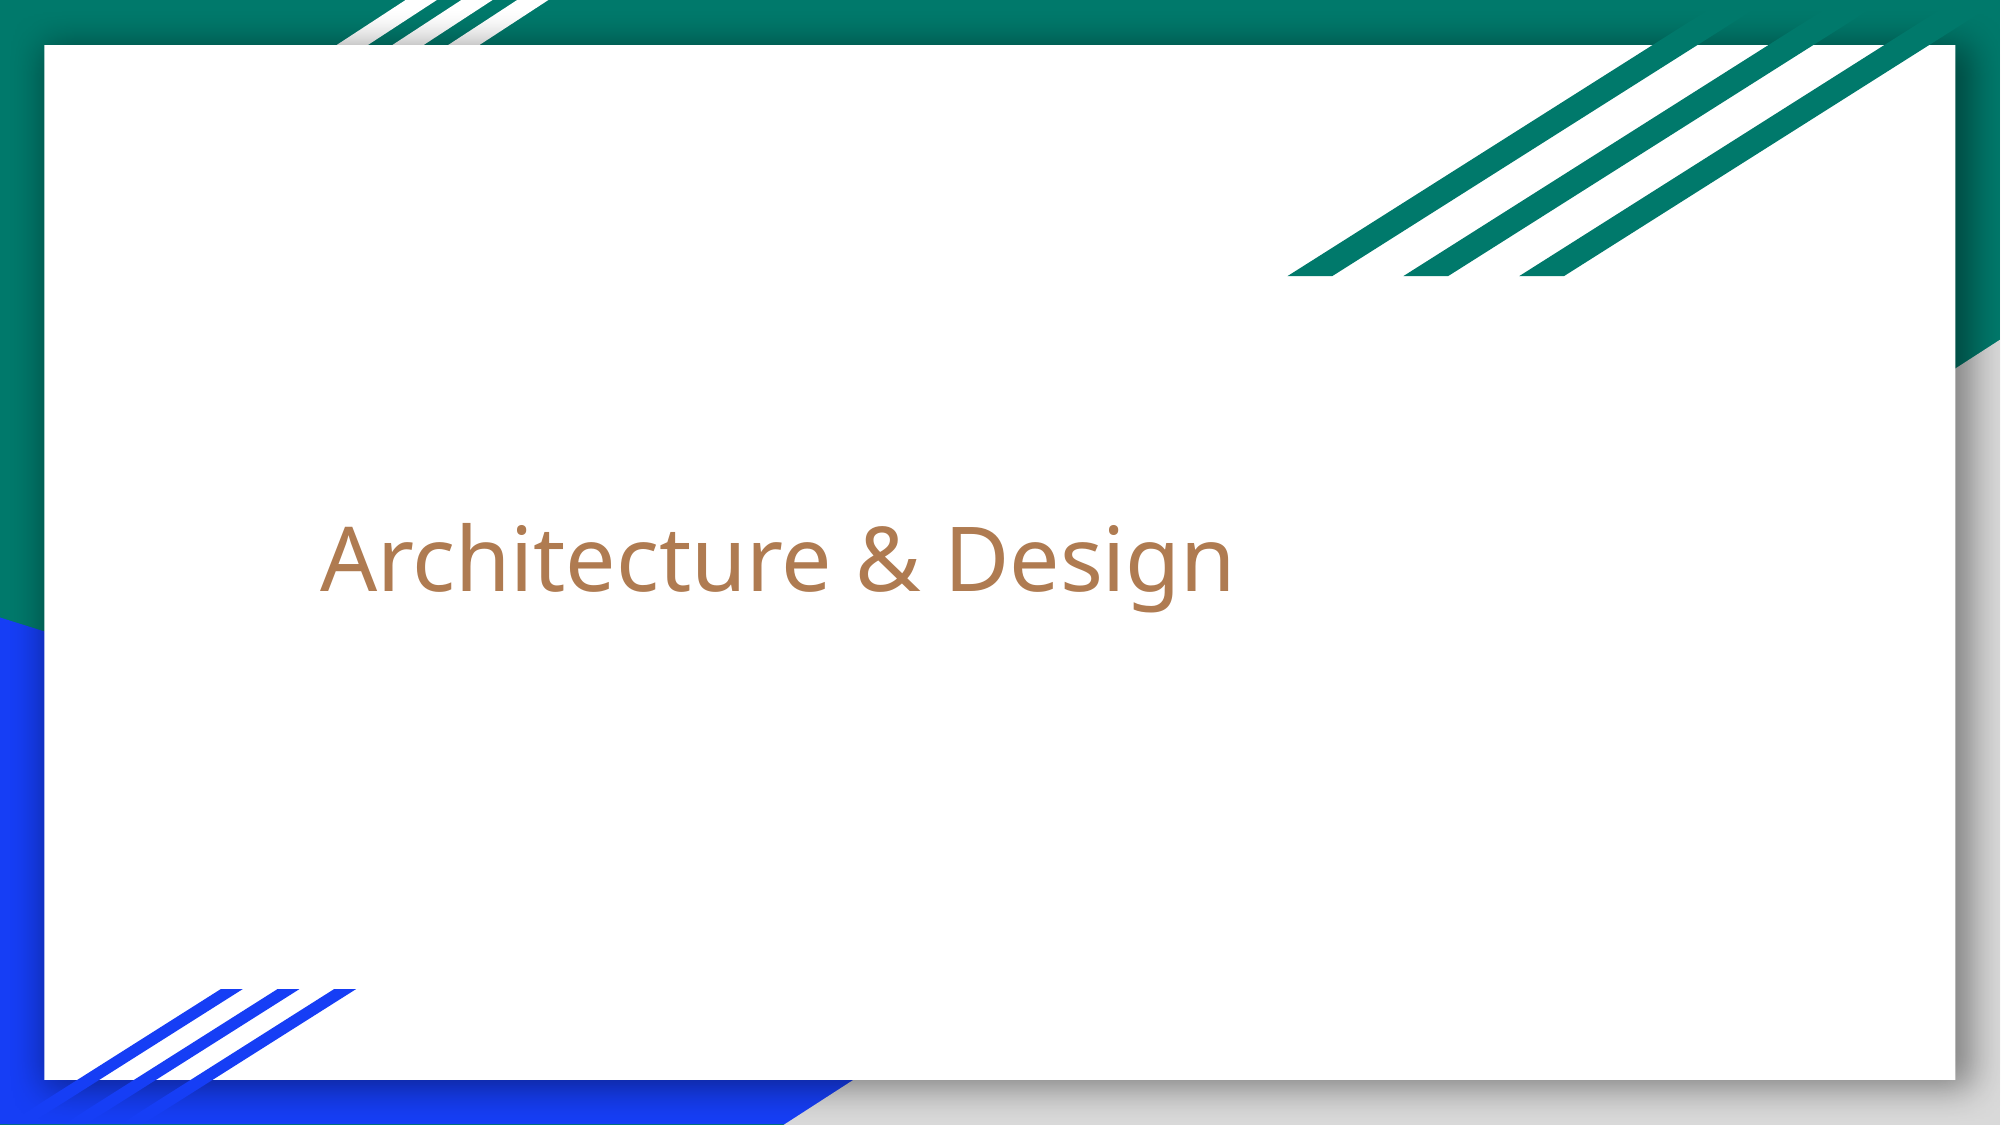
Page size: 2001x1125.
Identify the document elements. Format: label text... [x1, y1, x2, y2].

title Architecture & Design [304, 284, 1698, 840]
